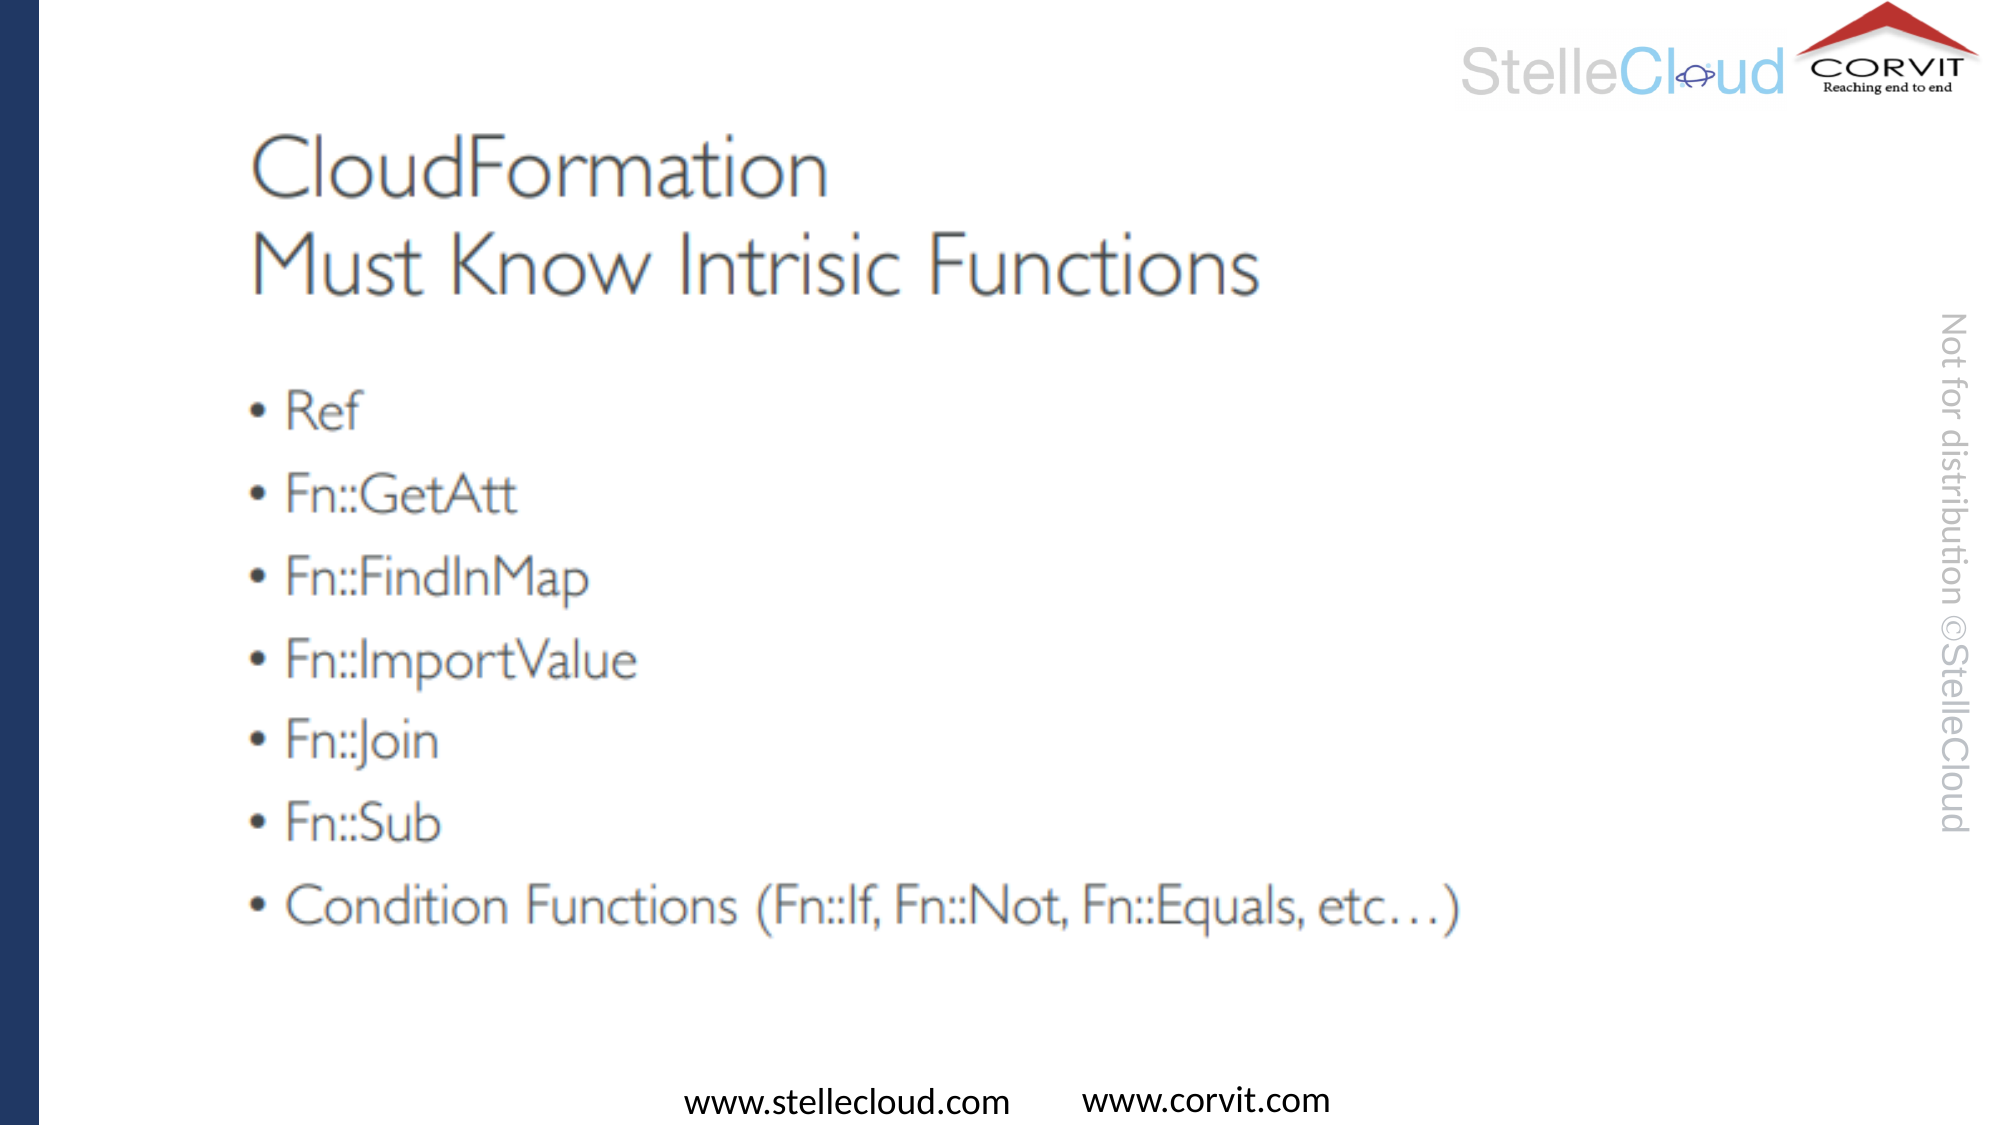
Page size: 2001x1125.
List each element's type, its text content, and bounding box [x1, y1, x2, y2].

picture [214, 127, 1795, 1003]
text_box www.stellecloud.com [669, 1069, 1027, 1125]
text_box Not for distribution ⒸStelleCloud [1927, 297, 1988, 1125]
picture [1455, 0, 1988, 111]
text_box www.corvit.com [1067, 1067, 1347, 1125]
